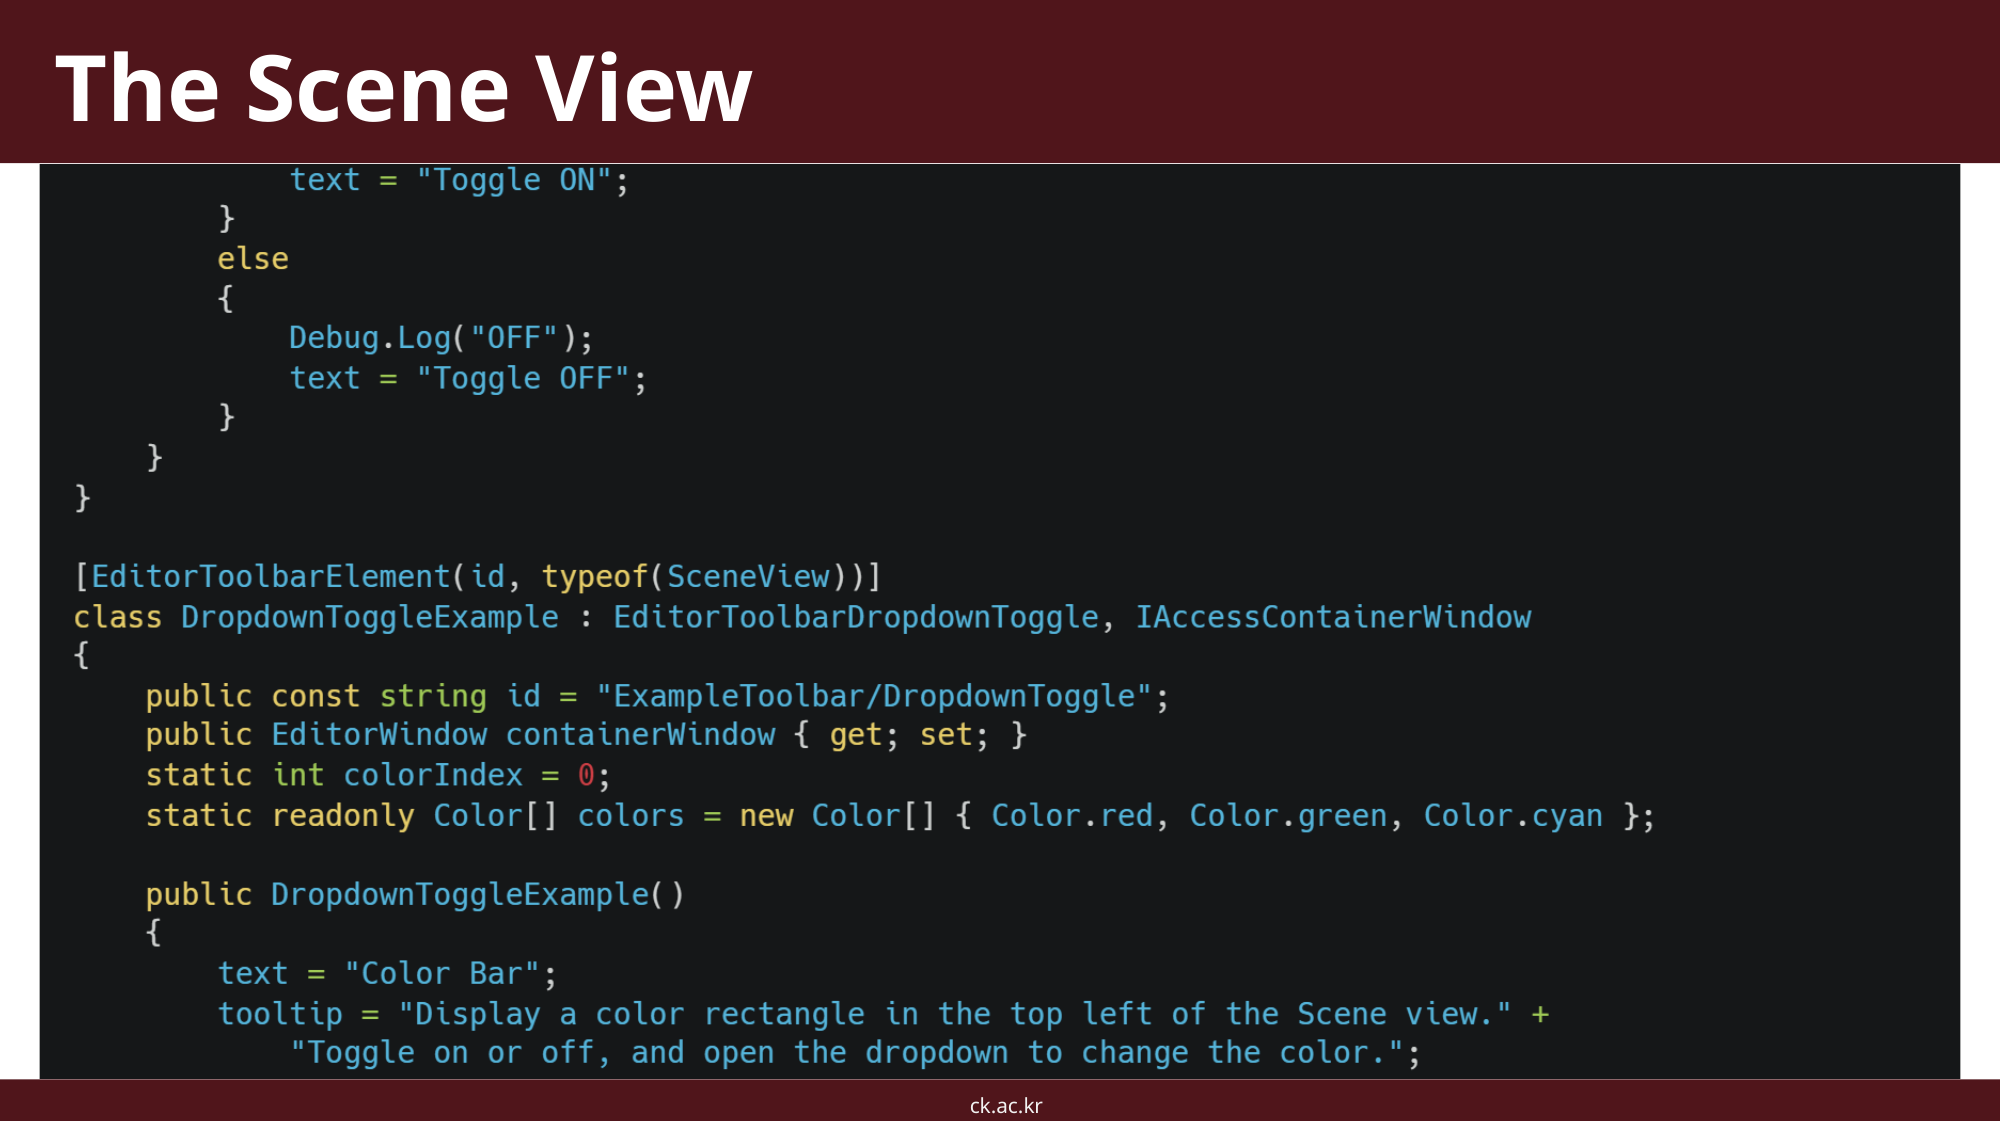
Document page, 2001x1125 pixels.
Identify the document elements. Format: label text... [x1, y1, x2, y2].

footer ck.ac.kr [949, 1084, 1064, 1125]
title The Scene View [39, 34, 1978, 149]
picture [39, 164, 1961, 1079]
